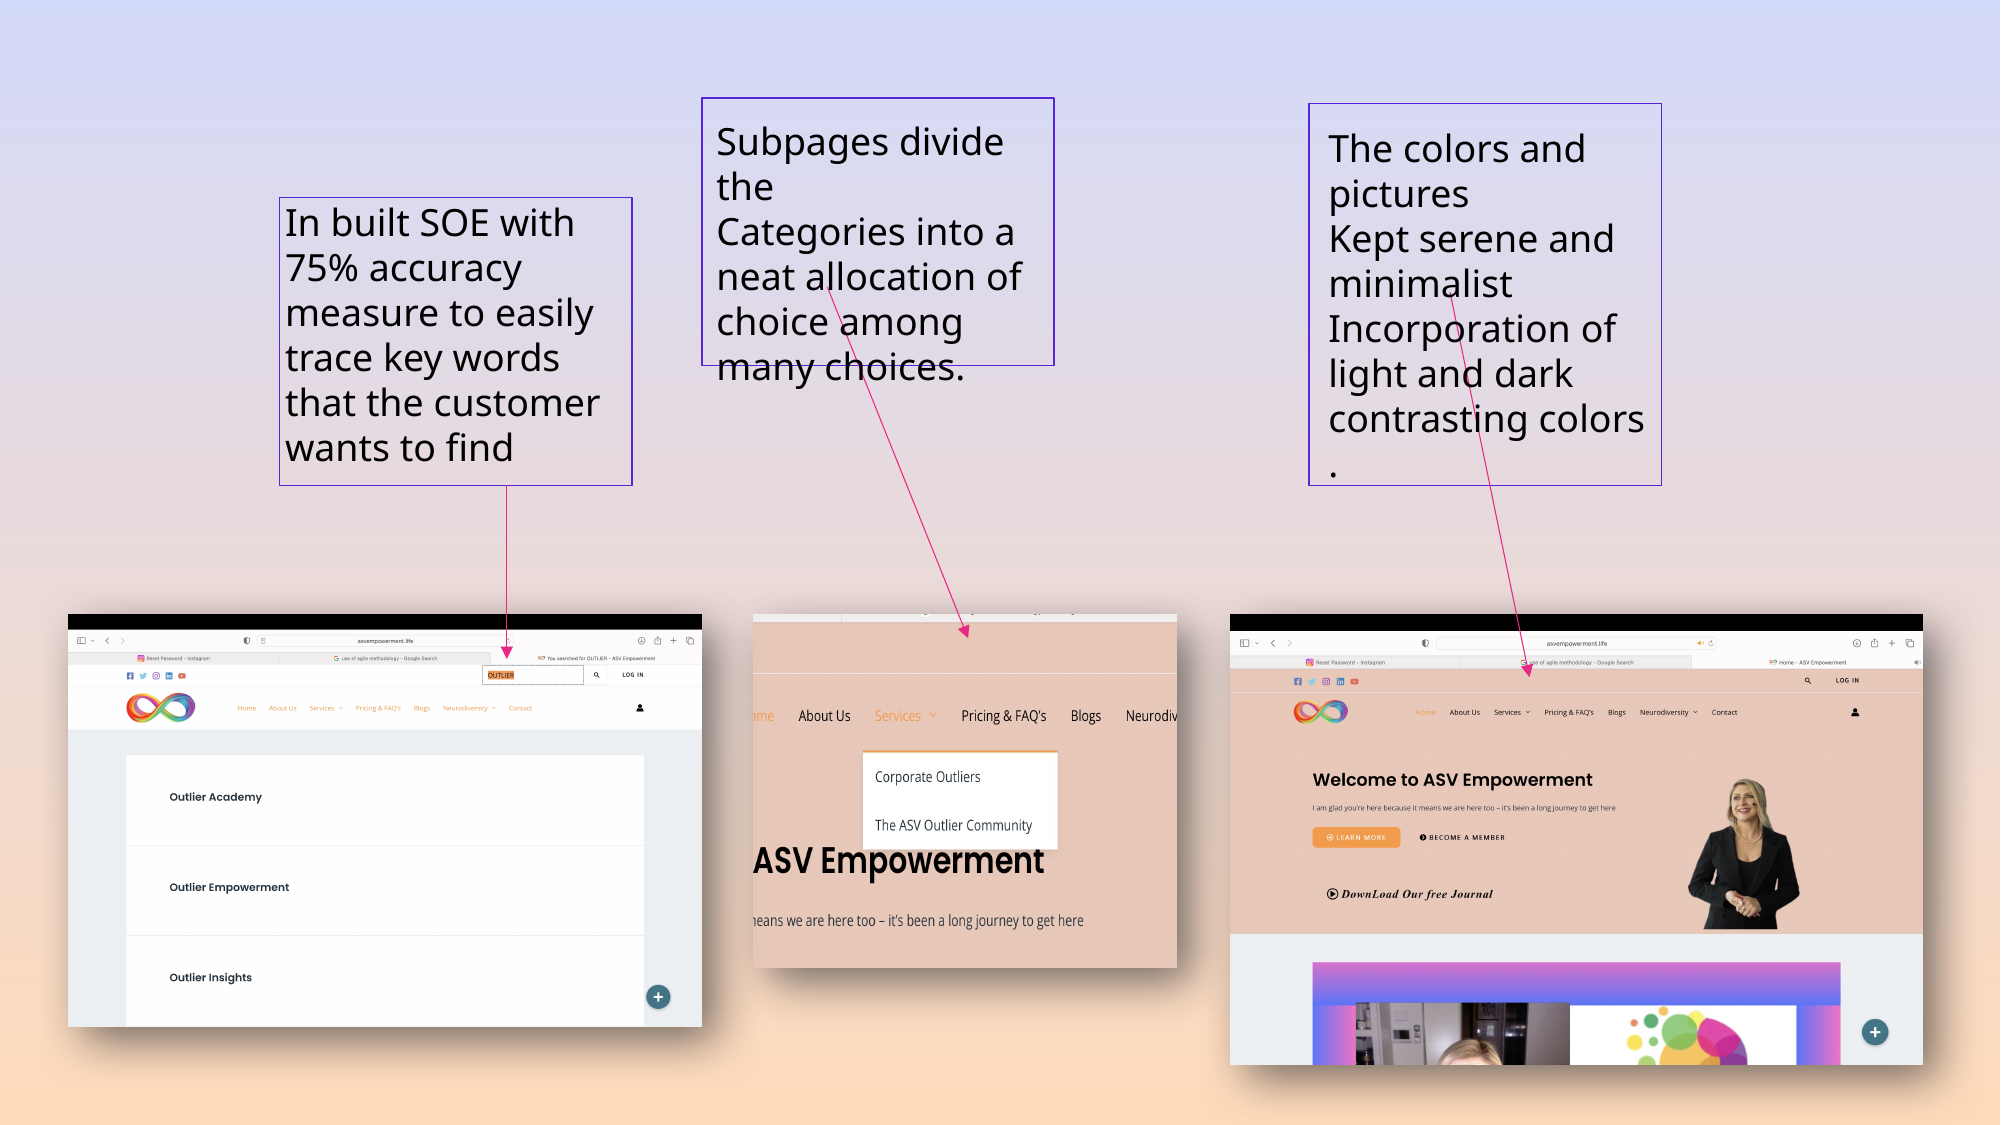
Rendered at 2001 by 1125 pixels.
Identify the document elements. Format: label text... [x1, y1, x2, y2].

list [1230, 614, 1922, 1065]
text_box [1449, 291, 1530, 678]
text_box In built SOE with 75% accuracy measure to easily trace key words that the customer wants to find [270, 191, 623, 476]
text_box [279, 197, 632, 486]
text_box [1309, 103, 1662, 486]
text_box The colors and pictures Kept serene and minimalist Incorporation of light and dark contrasting colors . [1313, 117, 1666, 537]
picture [752, 614, 1177, 968]
text_box [701, 98, 1055, 366]
picture [68, 614, 702, 1027]
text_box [827, 286, 969, 639]
text_box Subpages divide the Categories into a neat allocation of choice among many choices. [701, 110, 1054, 396]
